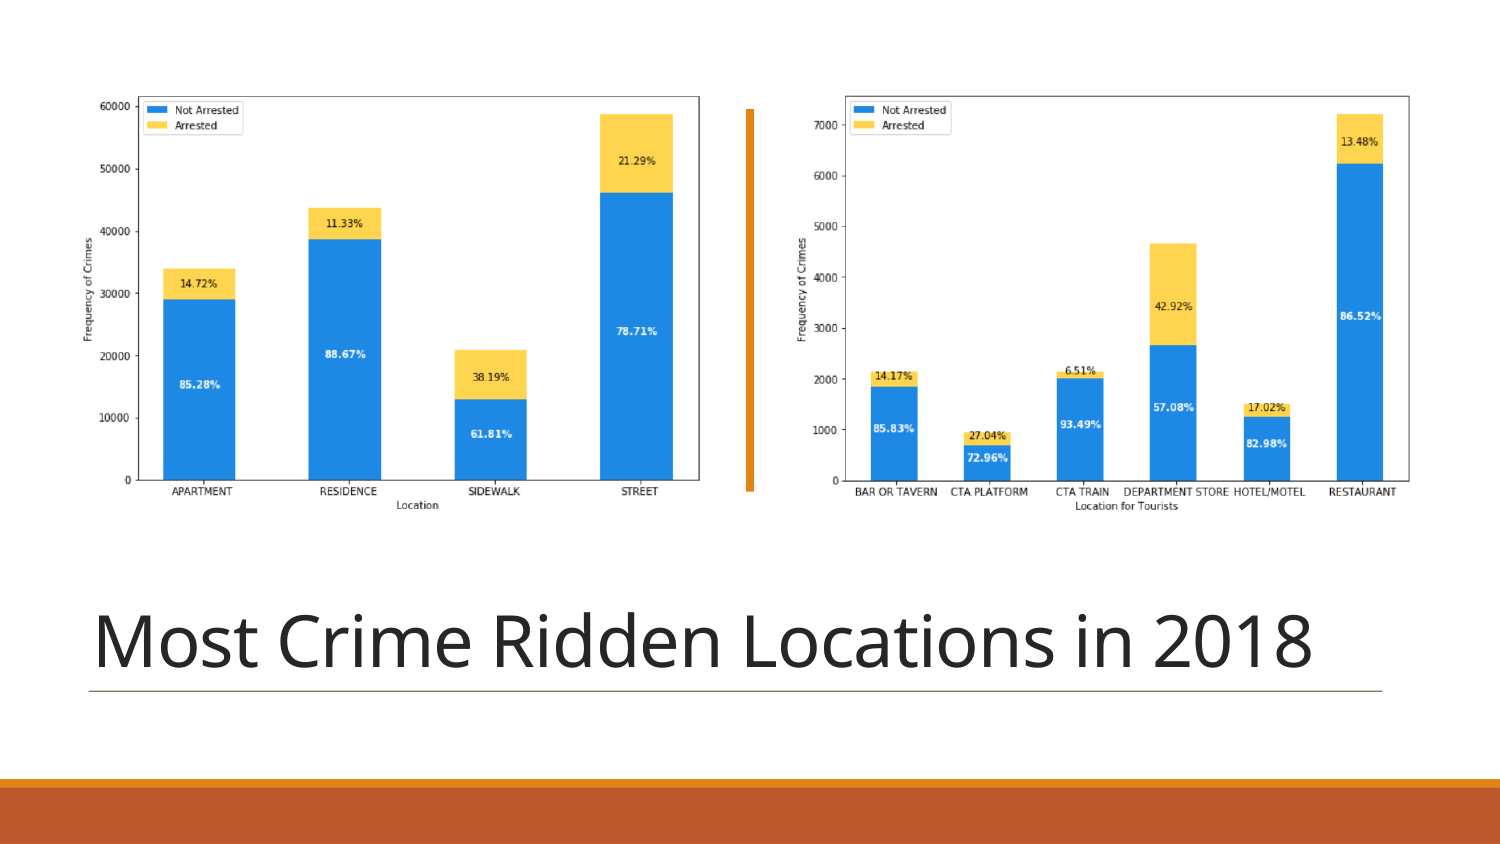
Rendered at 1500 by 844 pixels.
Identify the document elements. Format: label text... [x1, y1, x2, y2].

text_box [745, 108, 755, 493]
picture [789, 83, 1421, 518]
text_box [0, 778, 1500, 786]
picture [77, 83, 711, 518]
title Most Crime Ridden Locations in 2018 [78, 559, 1421, 690]
text_box [0, 786, 1500, 844]
text_box [0, 0, 1500, 778]
